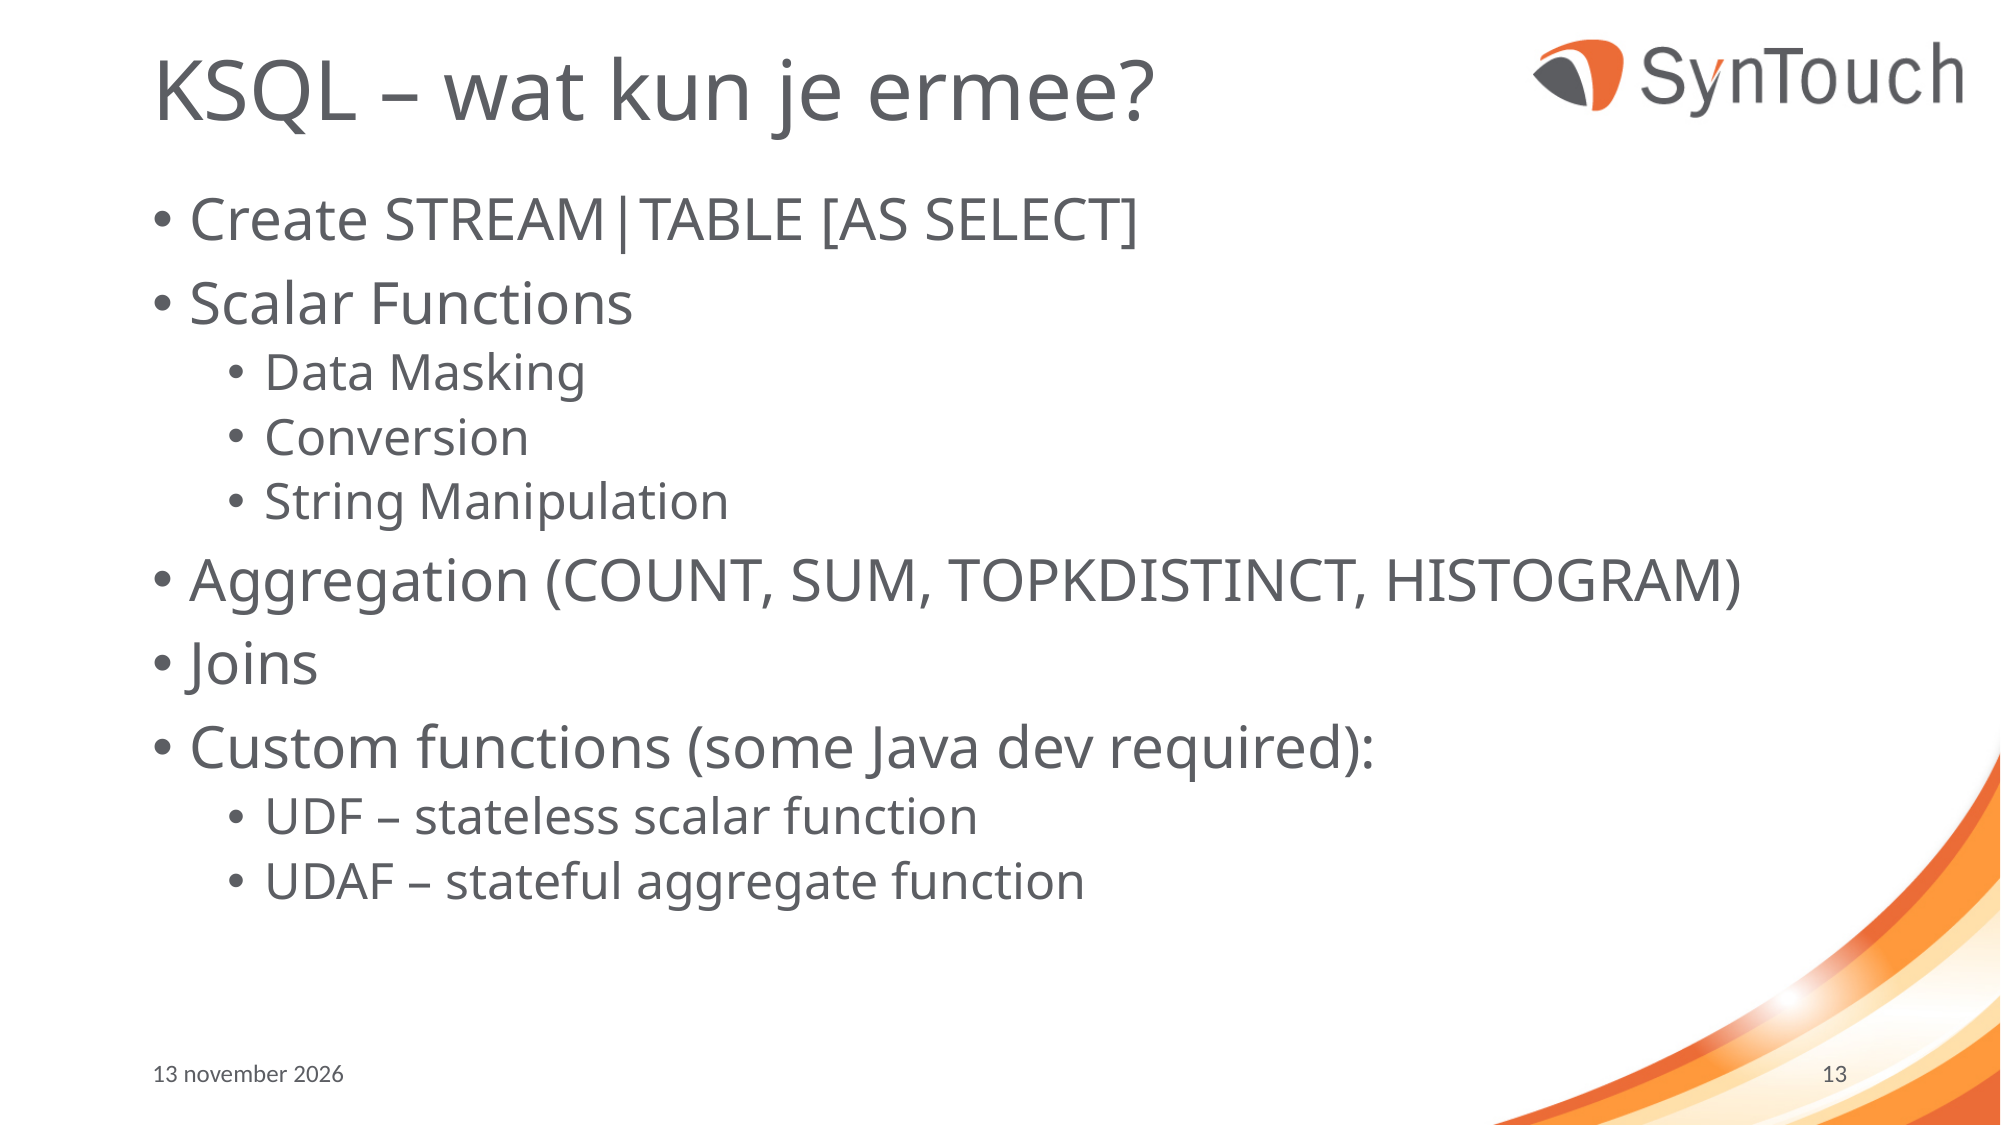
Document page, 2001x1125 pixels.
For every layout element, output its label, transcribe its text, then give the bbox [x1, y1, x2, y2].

slide_number september ’19 [137, 1042, 588, 1103]
slide_number 13 [1412, 1042, 1863, 1103]
title KSQL – wat kun je ermee? [137, 23, 1527, 163]
picture [0, 0, 2001, 1125]
list Create STREAM|TABLE [AS SELECT] Scalar Functions Data Masking Conversion String Manipulation Aggregation (COUNT, SUM, TOPKDISTINCT, HISTOGRAM) Joins Custom functions (some Java dev required): UDF – stateless scalar function UDAF – stateful aggregate function [137, 182, 1863, 1014]
